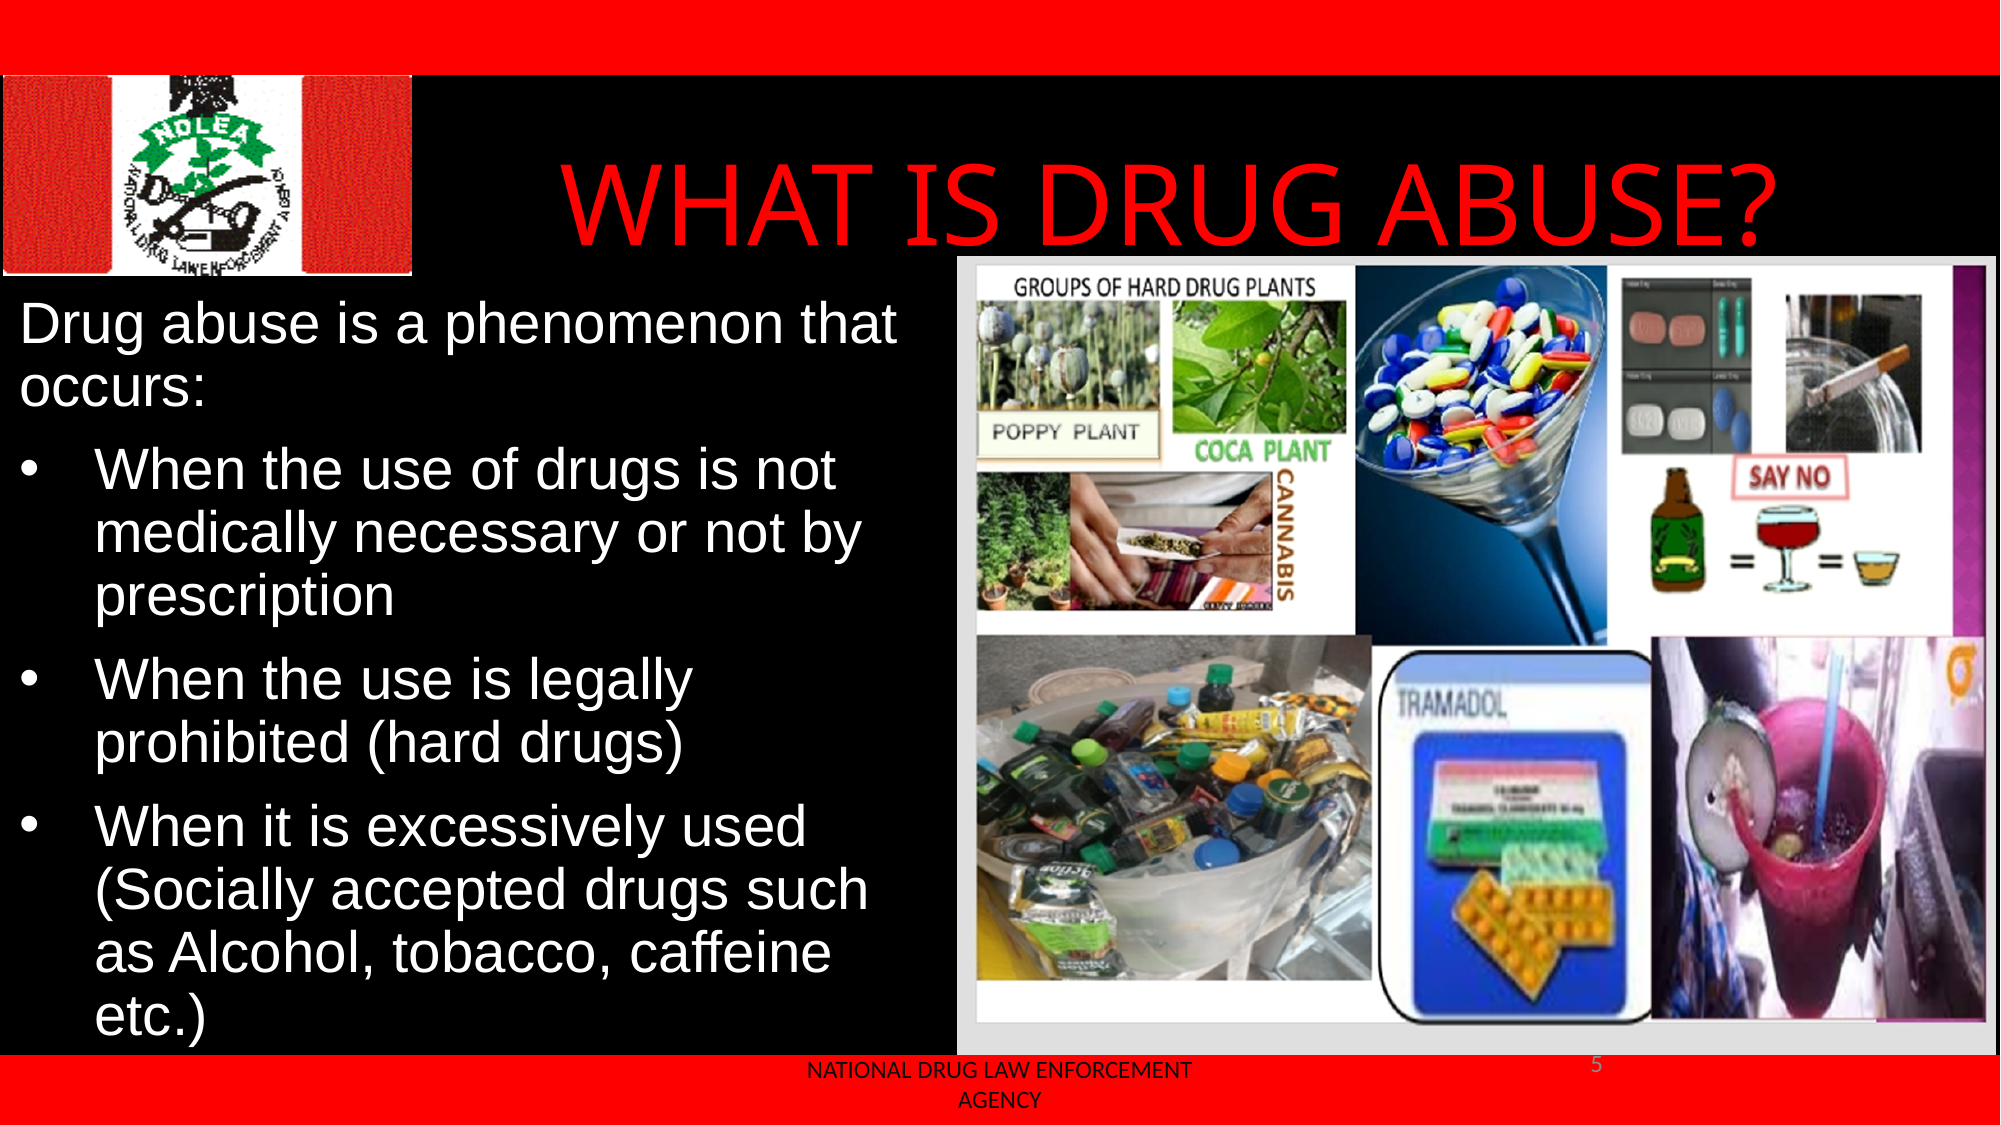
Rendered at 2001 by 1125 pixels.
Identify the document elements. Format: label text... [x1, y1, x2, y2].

text_box WHAT IS DRUG ABUSE? [412, 58, 1938, 276]
subtitle Drug abuse is a phenomenon that occurs: When the use of drugs is not medically necessary or not by prescription When the use is legally prohibited (hard drugs) When it is excessively used (Socially accepted drugs such as Alcohol, tobacco, caffeine etc.) [4, 285, 953, 999]
slide_number 5 [1268, 1055, 1619, 1093]
text_box [0, 1054, 762, 1125]
picture [3, 58, 412, 276]
picture [957, 256, 1996, 1055]
text_box [1238, 1054, 2000, 1125]
footer NATIONAL DRUG LAW ENFORCEMENT AGENCY [762, 1042, 1238, 1125]
text_box [0, 0, 2000, 76]
